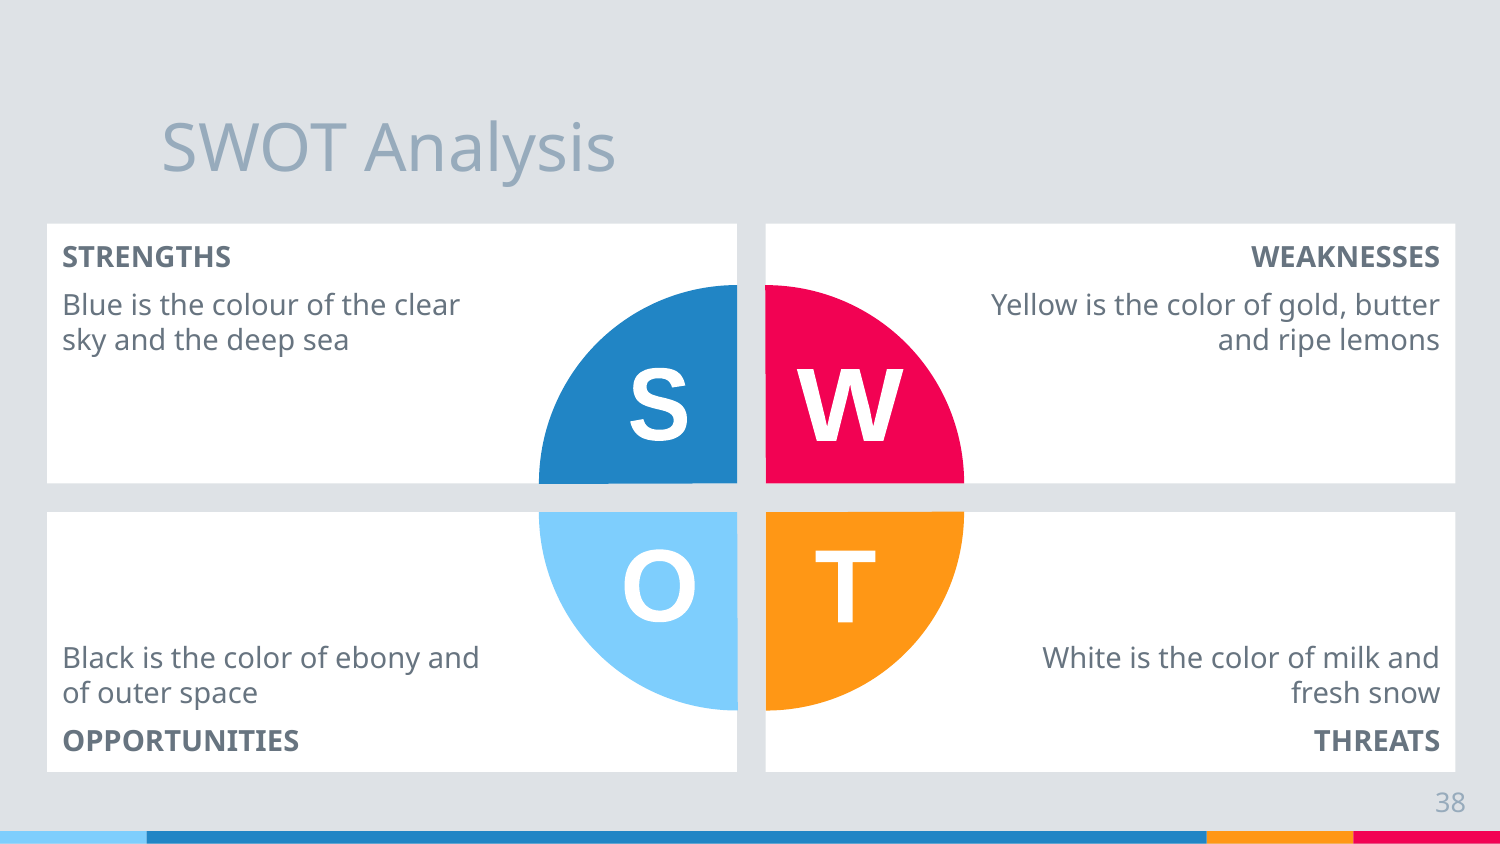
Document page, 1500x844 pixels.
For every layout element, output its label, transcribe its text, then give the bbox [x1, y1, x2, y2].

text_box [765, 511, 965, 711]
text_box [538, 512, 738, 711]
text_box STRENGTHS Blue is the colour of the clear sky and the deep sea [47, 223, 737, 484]
text_box White is the color of milk and fresh snow THREATS [765, 512, 1456, 772]
text_box WEAKNESSES Yellow is the color of gold, butter and ripe lemons [765, 223, 1456, 484]
text_box Black is the color of ebony and of outer space OPPORTUNITIES [47, 512, 737, 772]
slide_number 38 [1391, 770, 1482, 822]
text_box [538, 285, 738, 484]
text_box [765, 285, 965, 484]
title SWOT Analysis [146, 58, 1207, 200]
